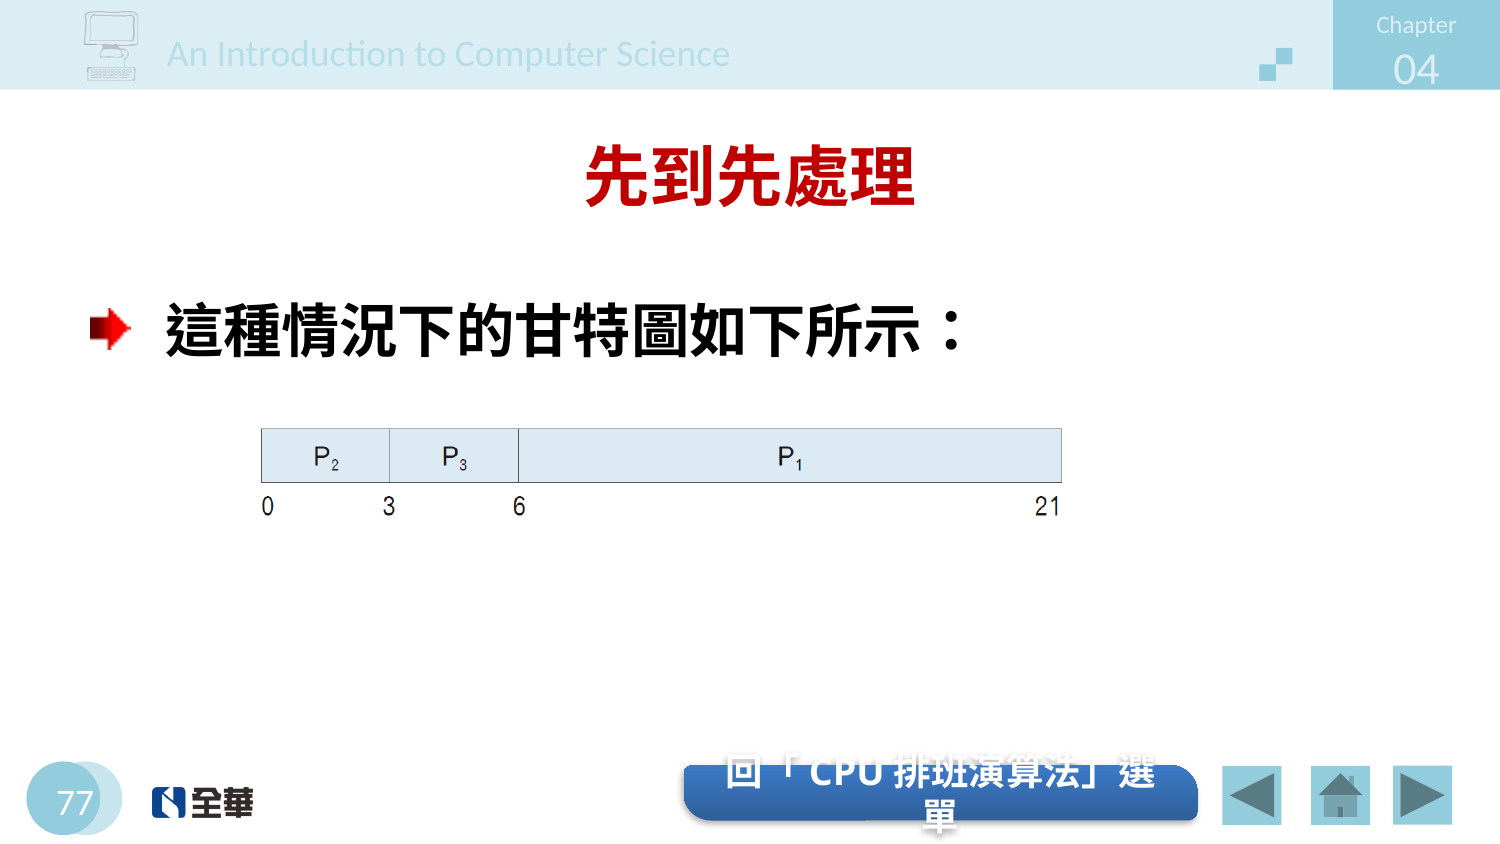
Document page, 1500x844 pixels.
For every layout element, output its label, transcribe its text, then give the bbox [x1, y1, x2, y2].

title 先到先處理 [75, 104, 1425, 245]
picture [255, 414, 1066, 520]
picture [84, 11, 138, 81]
text_box 回「CPU排班演算法」選單 [683, 765, 1198, 821]
picture [152, 787, 253, 818]
list 這種情況下的甘特圖如下所示： [75, 272, 1425, 754]
picture [90, 308, 131, 350]
